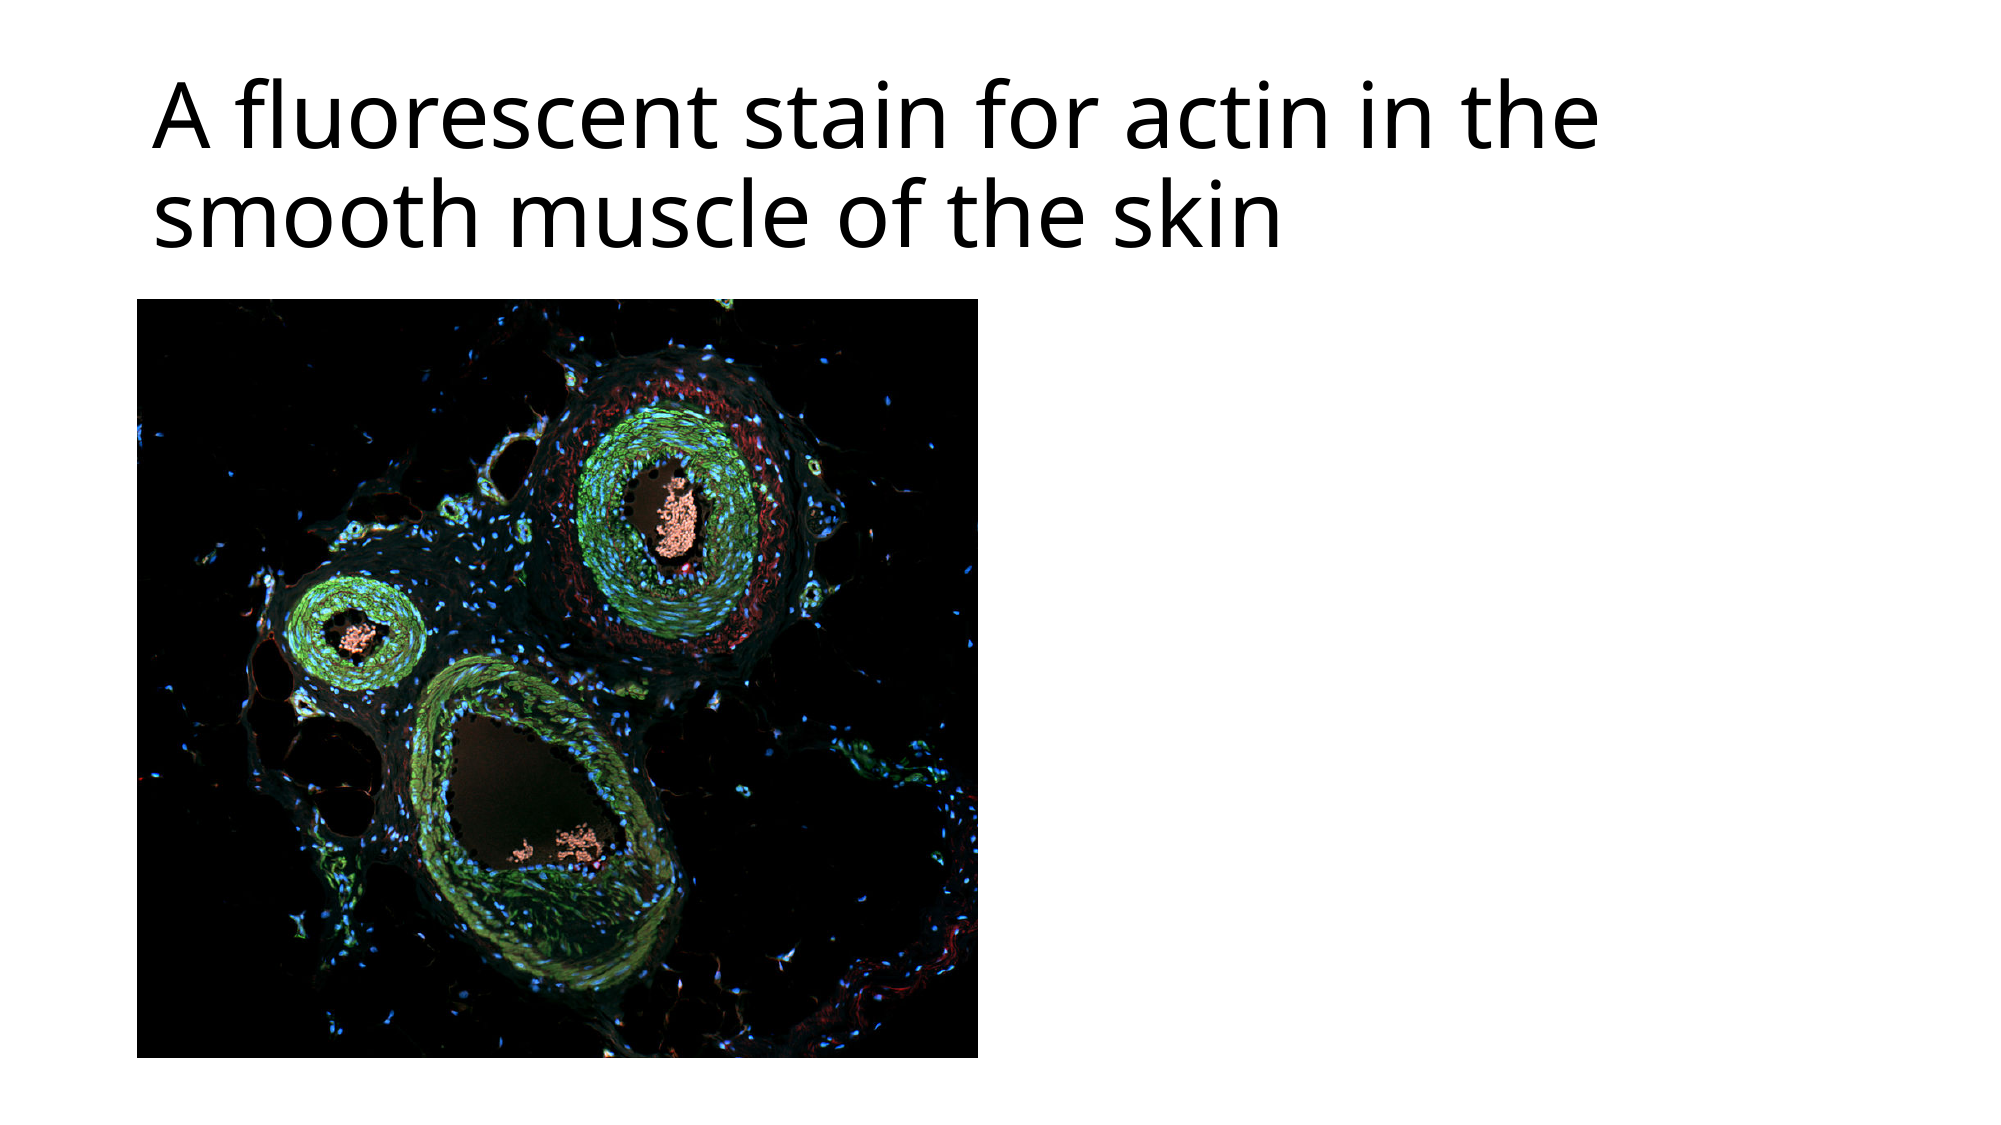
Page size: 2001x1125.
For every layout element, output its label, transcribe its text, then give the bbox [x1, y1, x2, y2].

title A fluorescent stain for actin in the smooth muscle of the skin [137, 59, 1863, 278]
picture [137, 299, 978, 1058]
